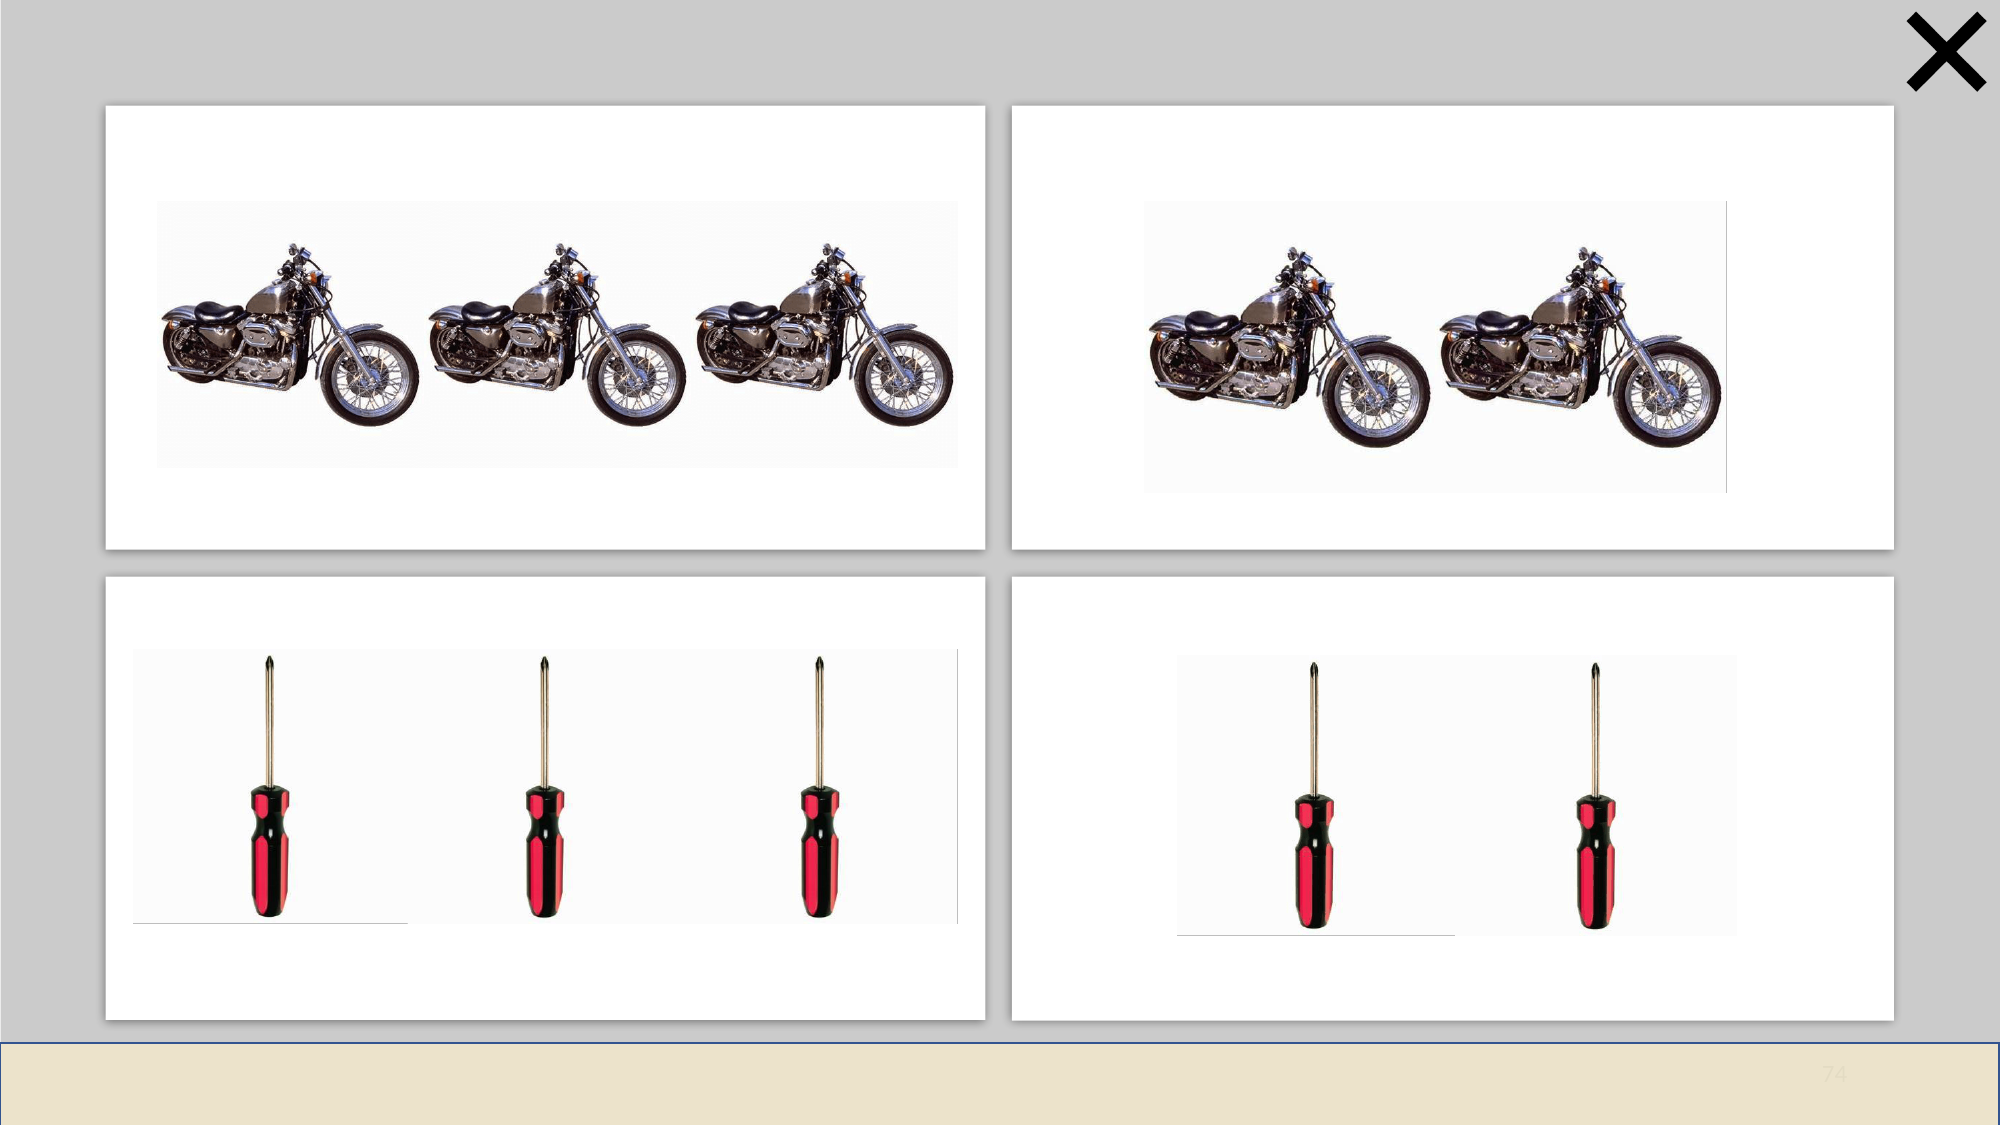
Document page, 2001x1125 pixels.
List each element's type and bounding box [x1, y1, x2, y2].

picture [157, 201, 958, 468]
picture [1892, 0, 2000, 106]
text_box [0, 0, 2000, 1042]
text_box [0, 1042, 2000, 1125]
text_box [1011, 104, 1895, 551]
picture [1177, 655, 1740, 936]
picture [133, 649, 958, 924]
text_box [104, 104, 986, 551]
text_box [104, 576, 986, 1021]
picture [1144, 201, 1727, 493]
text_box [1011, 576, 1895, 1022]
